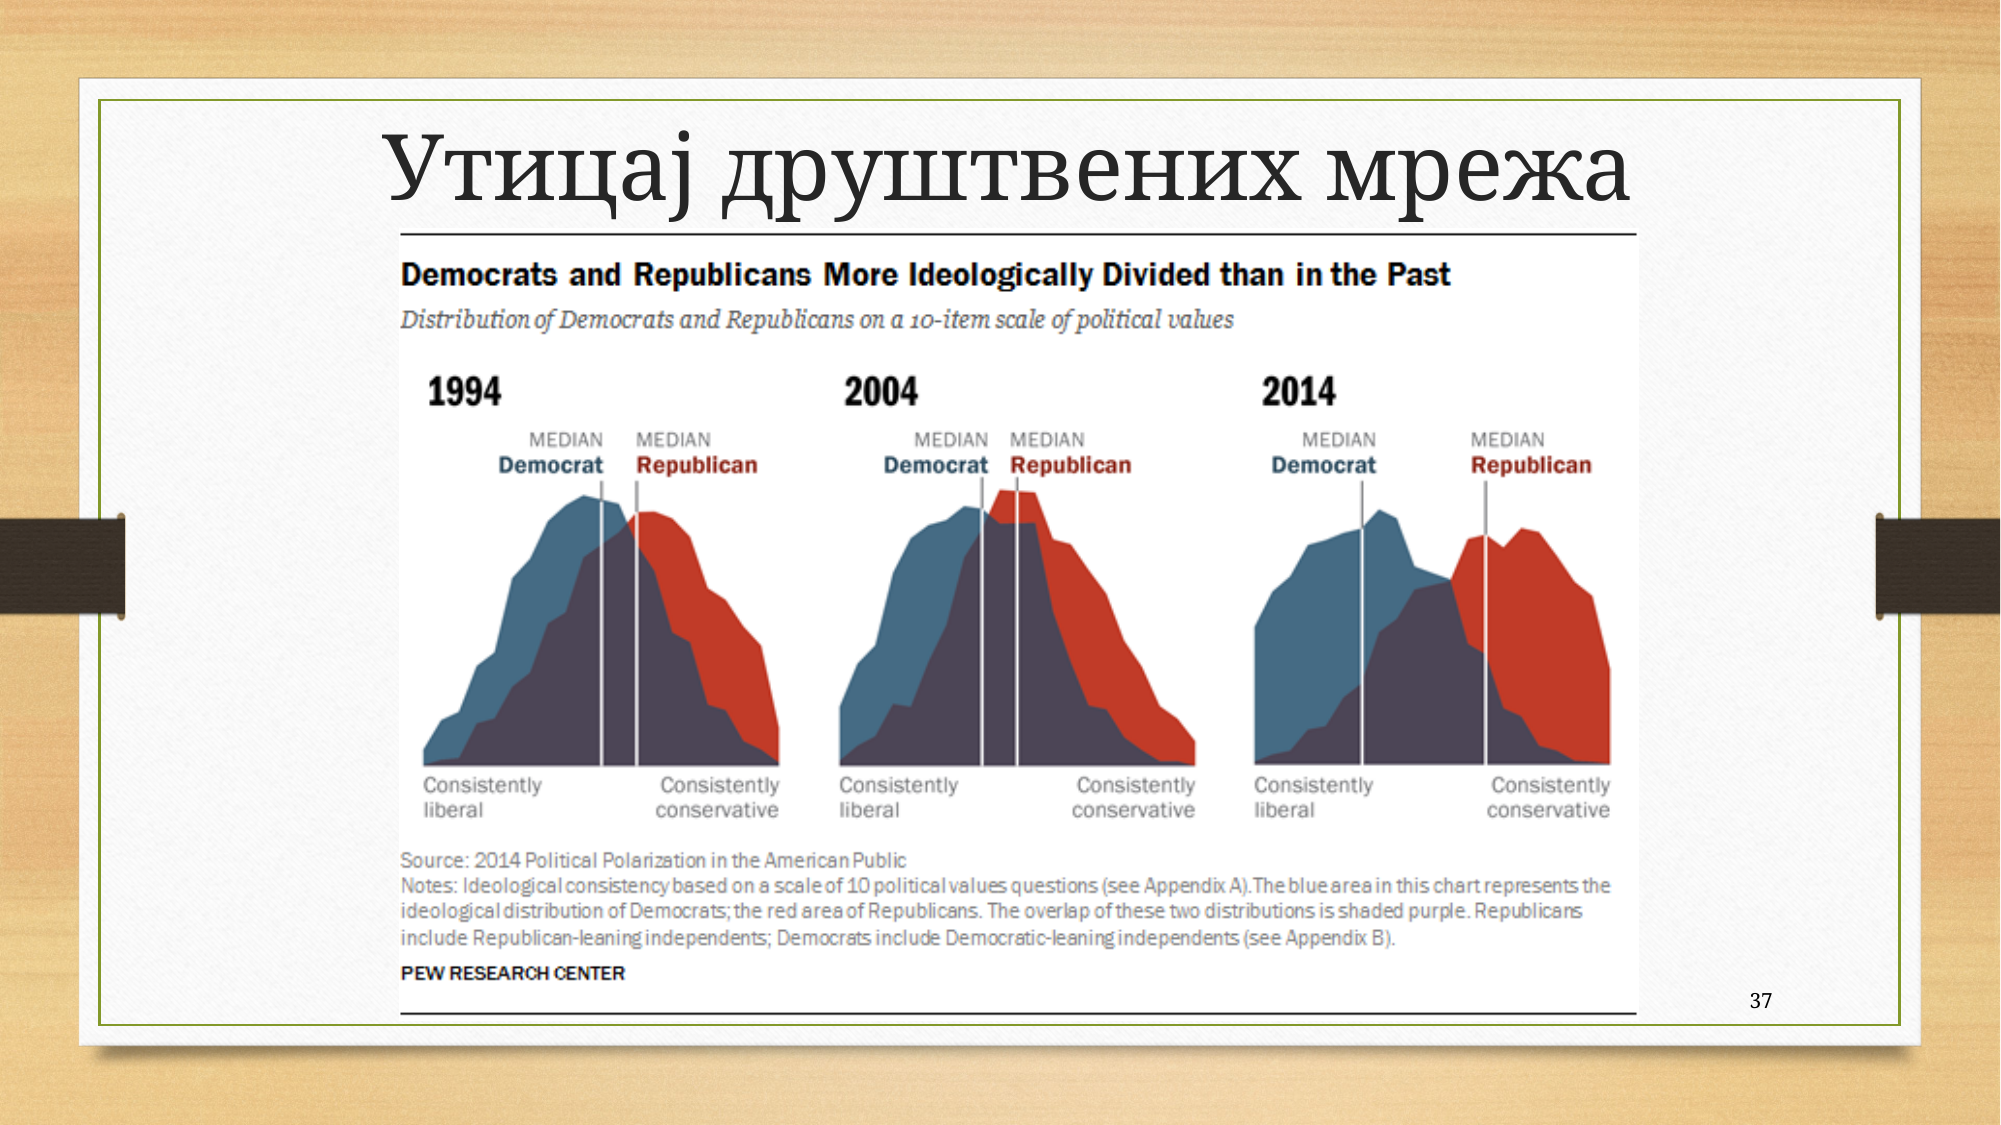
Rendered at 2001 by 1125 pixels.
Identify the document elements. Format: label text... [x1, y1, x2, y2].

slide_number 37 [1698, 979, 1788, 1025]
picture [0, 0, 2001, 1125]
title Утицај друштвених мрежа [220, 56, 1796, 271]
